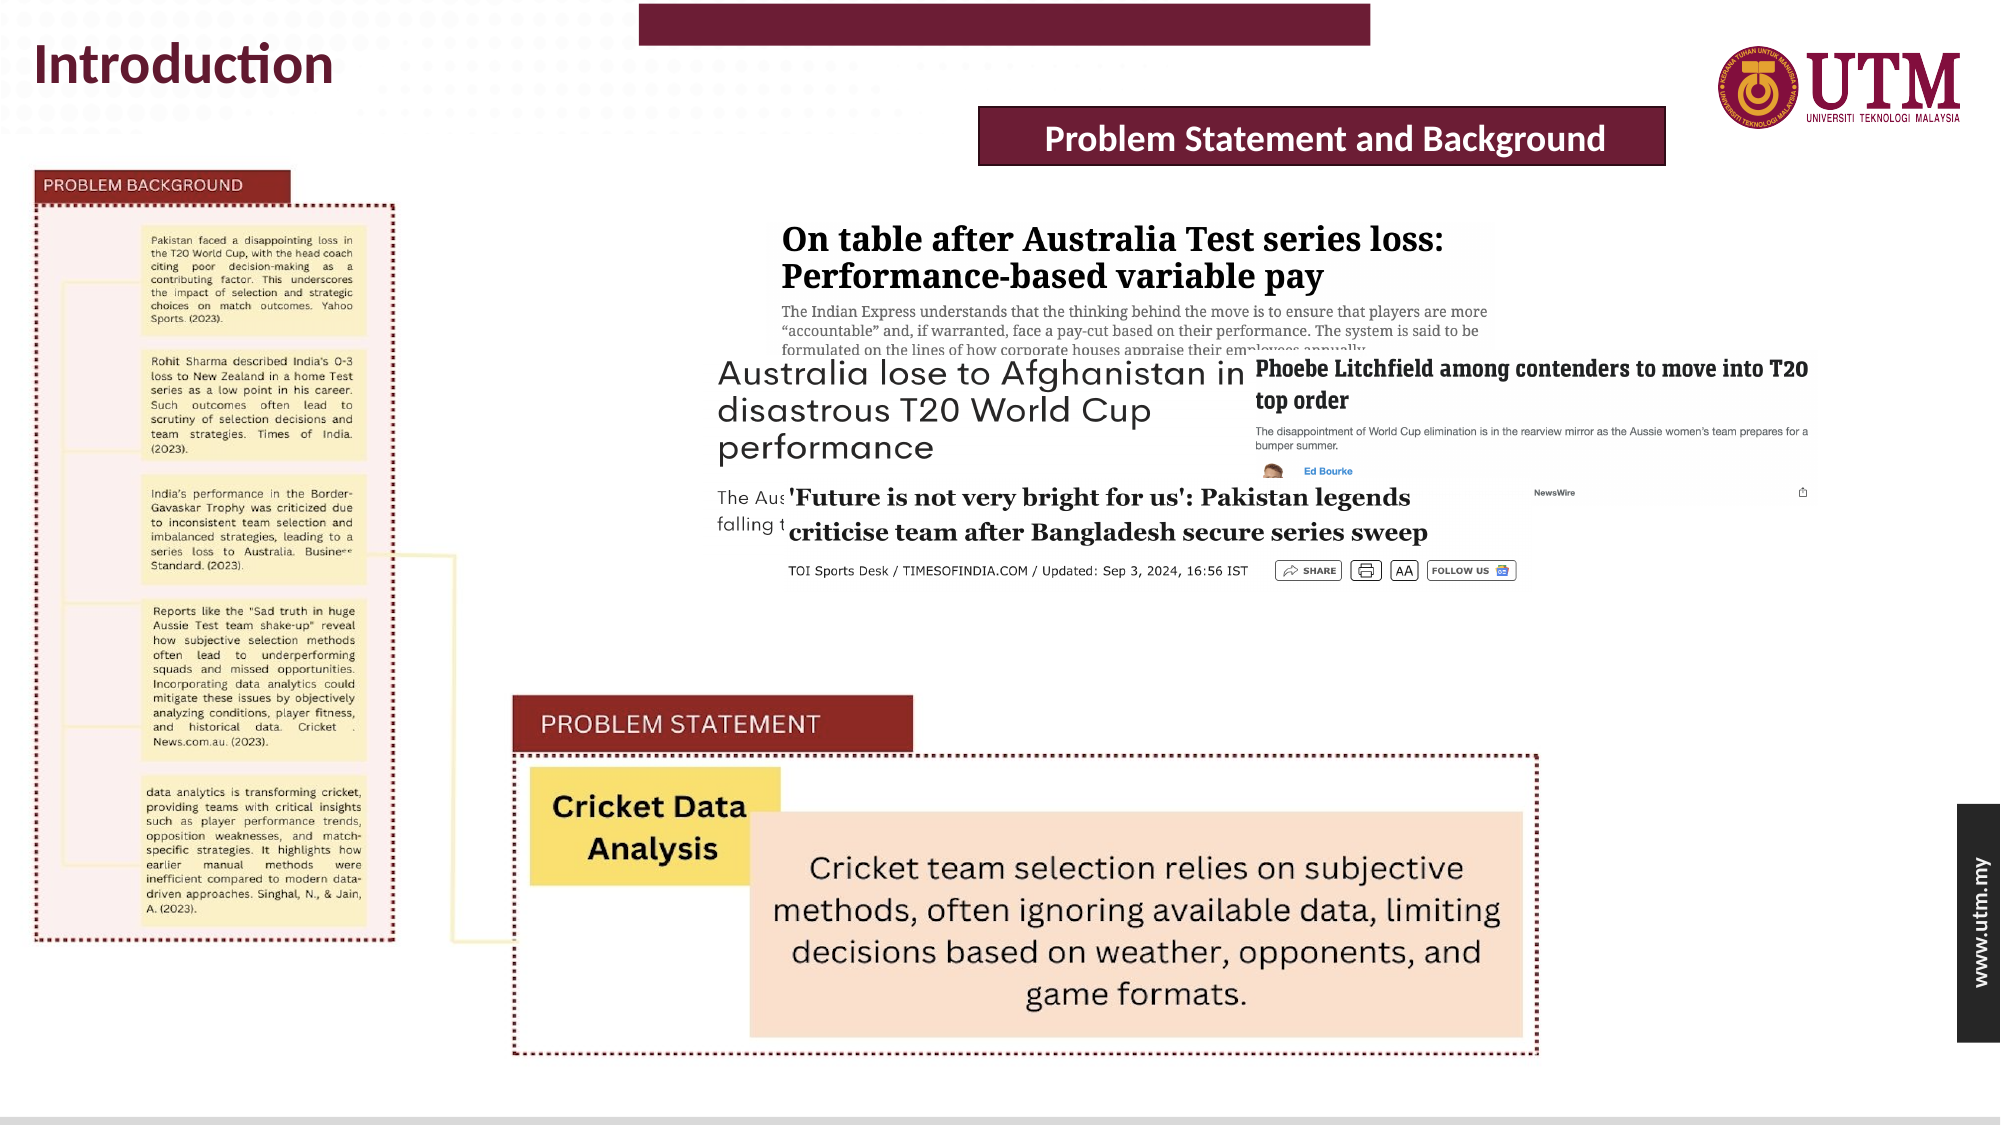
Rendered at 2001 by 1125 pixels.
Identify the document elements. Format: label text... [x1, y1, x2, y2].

picture [0, 0, 1818, 1081]
text_box Introduction [18, 18, 350, 103]
text_box Problem Statement and Background [978, 106, 1666, 166]
picture [1718, 46, 1960, 129]
